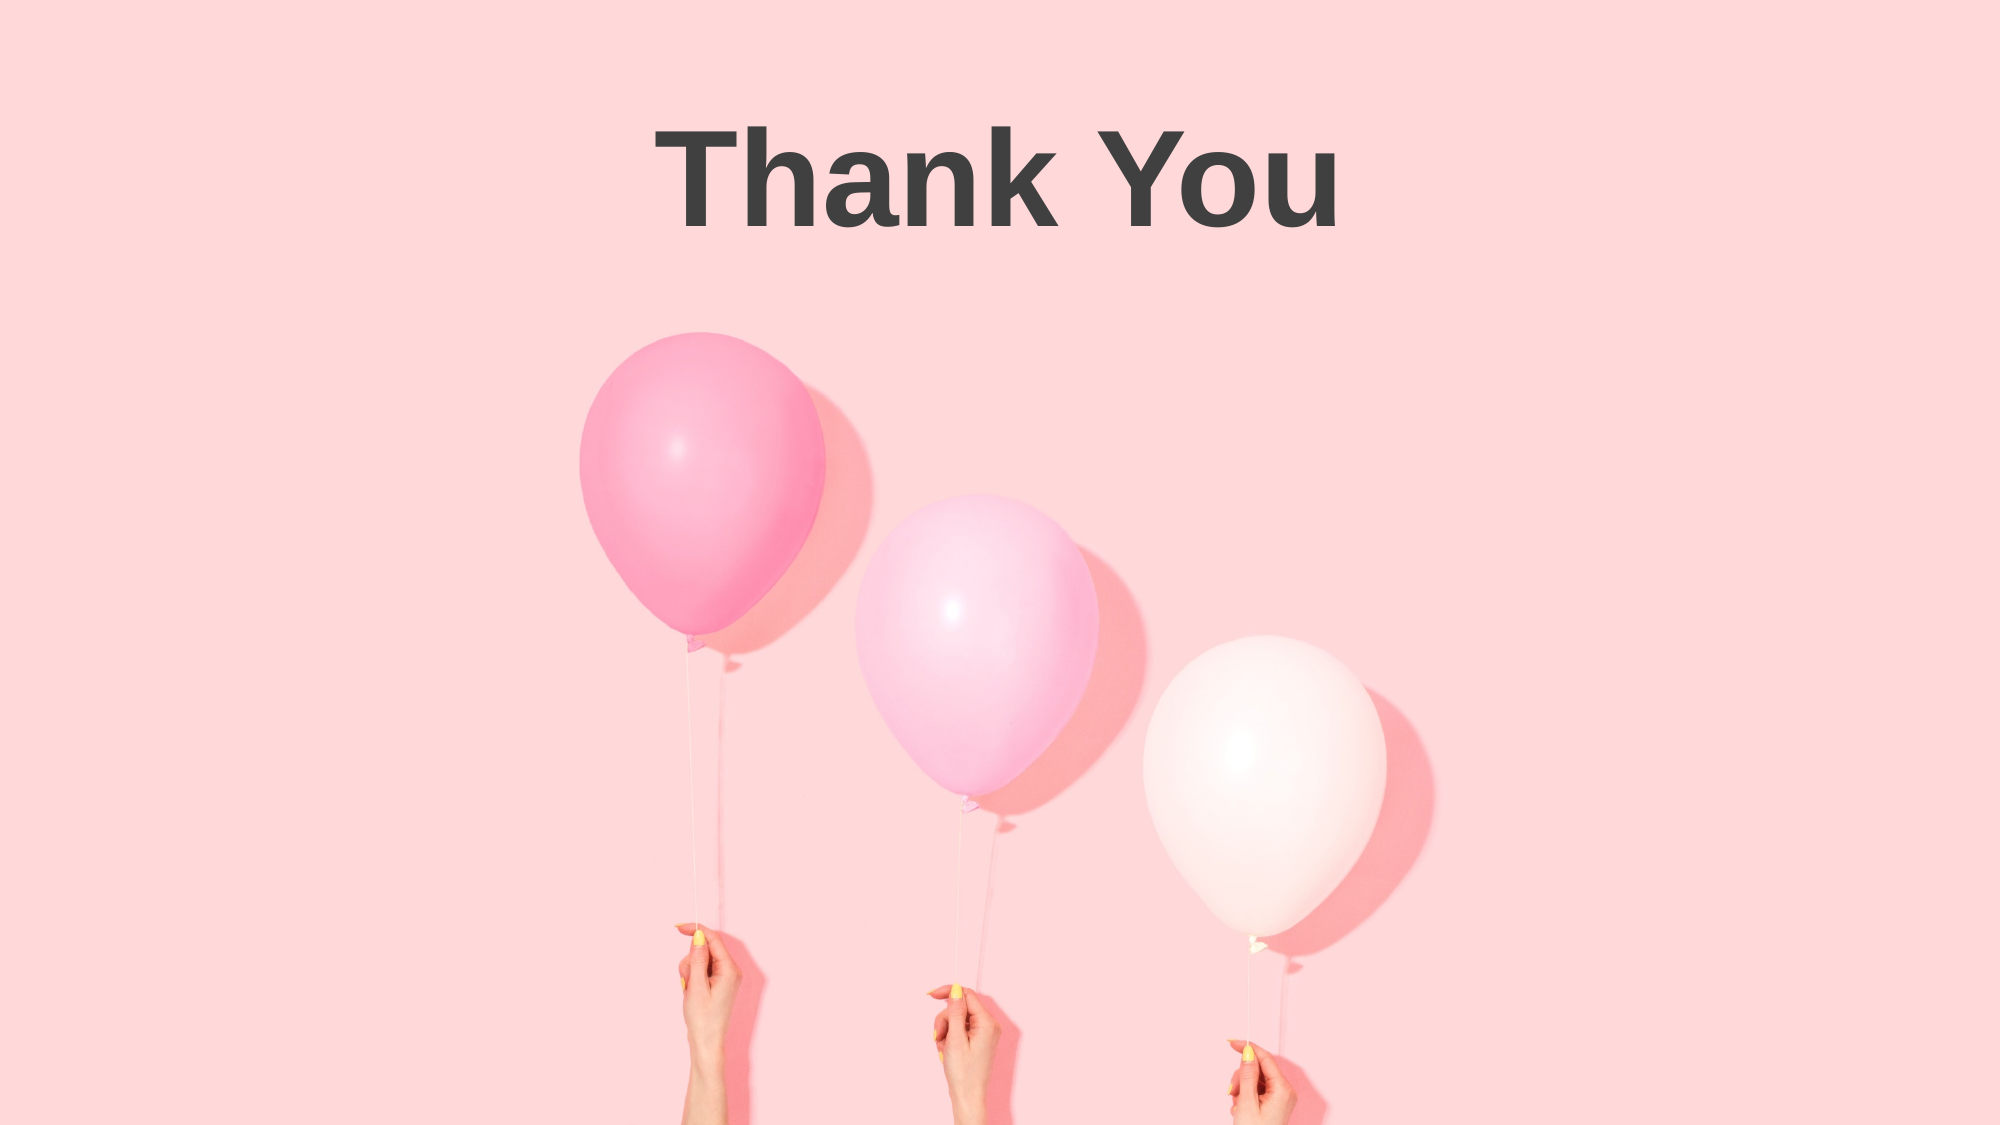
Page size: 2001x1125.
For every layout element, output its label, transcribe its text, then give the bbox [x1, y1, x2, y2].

picture [536, 198, 1464, 1125]
text_box Thank You [639, 81, 1360, 198]
